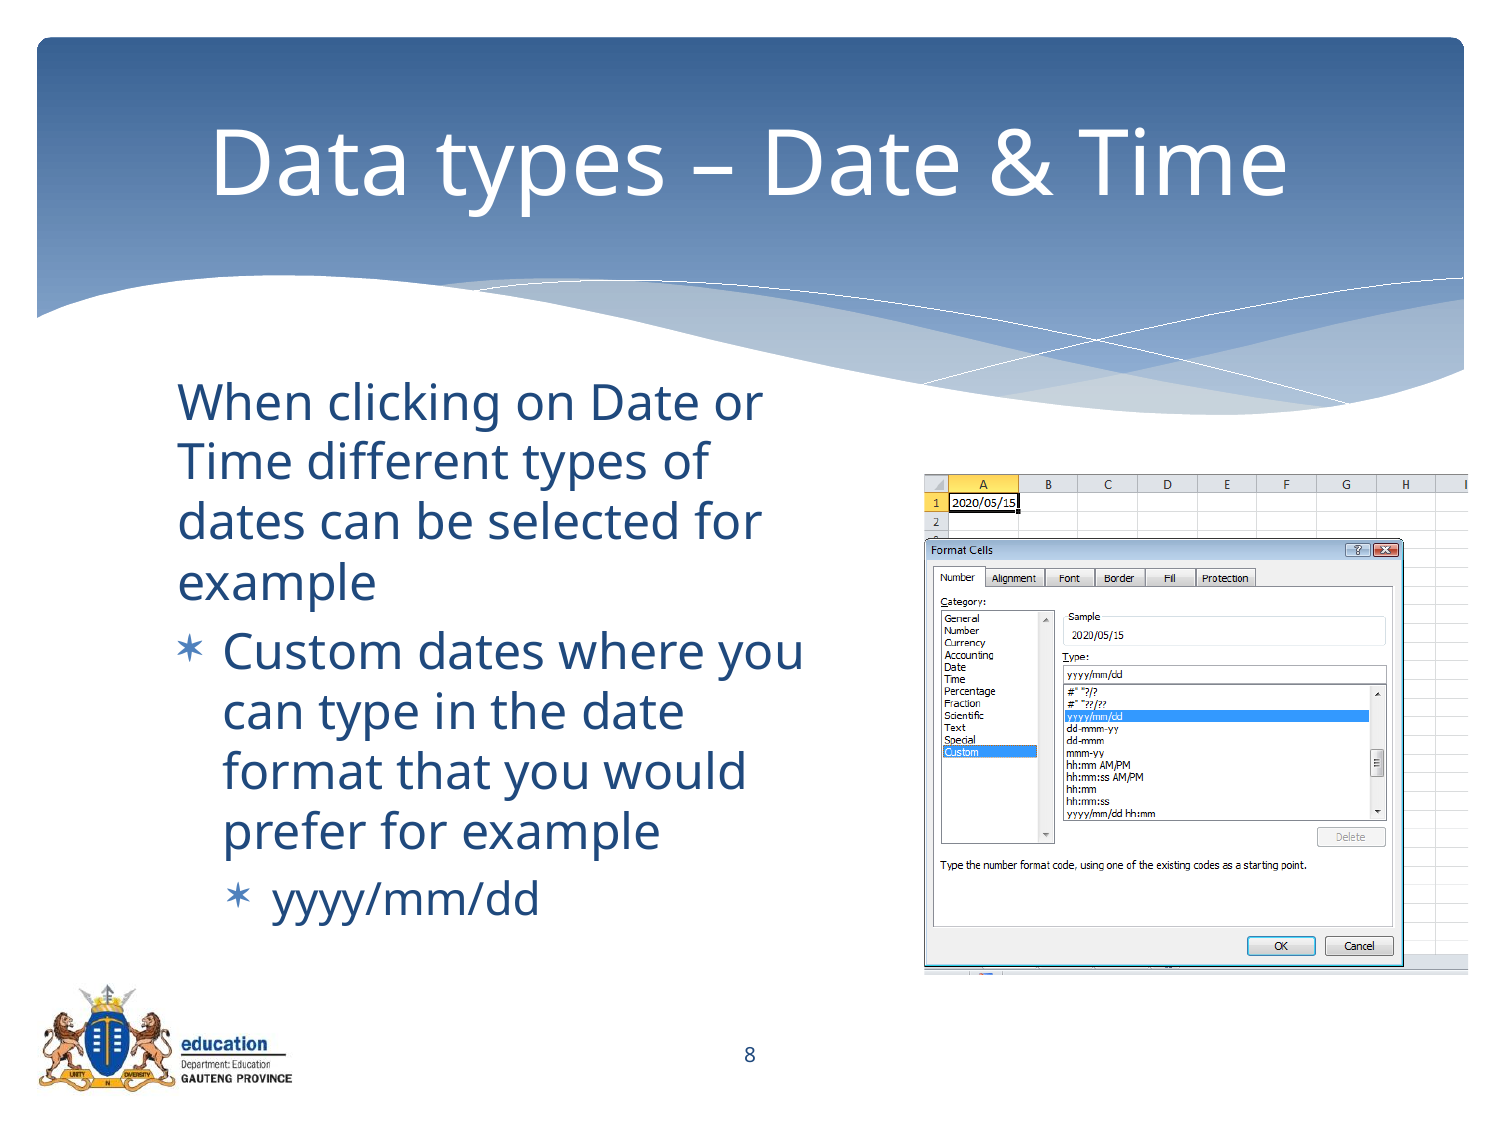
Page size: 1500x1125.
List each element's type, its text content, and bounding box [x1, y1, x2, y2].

slide_number 8 [654, 1025, 846, 1086]
picture [924, 474, 1469, 976]
title Data types – Date & Time [75, 55, 1425, 261]
list When clicking on Date or Time different types of dates can be selected for example Custom dates where you can type in the date format that you would prefer for example yyyy/mm/dd [162, 362, 838, 929]
picture [37, 983, 300, 1100]
